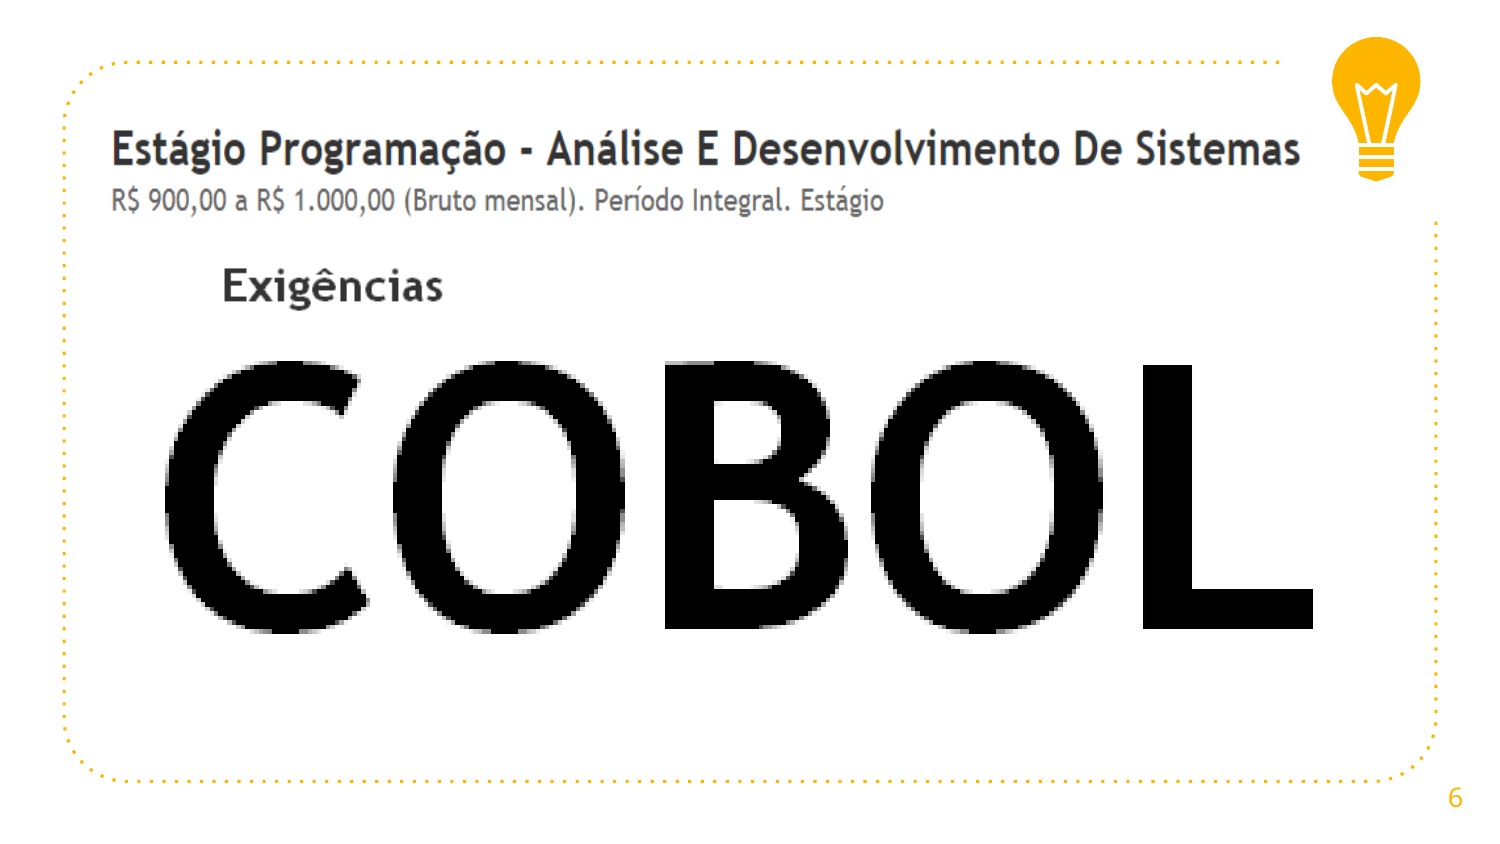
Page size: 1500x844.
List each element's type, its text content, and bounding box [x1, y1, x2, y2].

slide_number 6 [1411, 753, 1500, 844]
picture [105, 115, 1306, 234]
picture [152, 253, 1340, 706]
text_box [1331, 36, 1421, 182]
